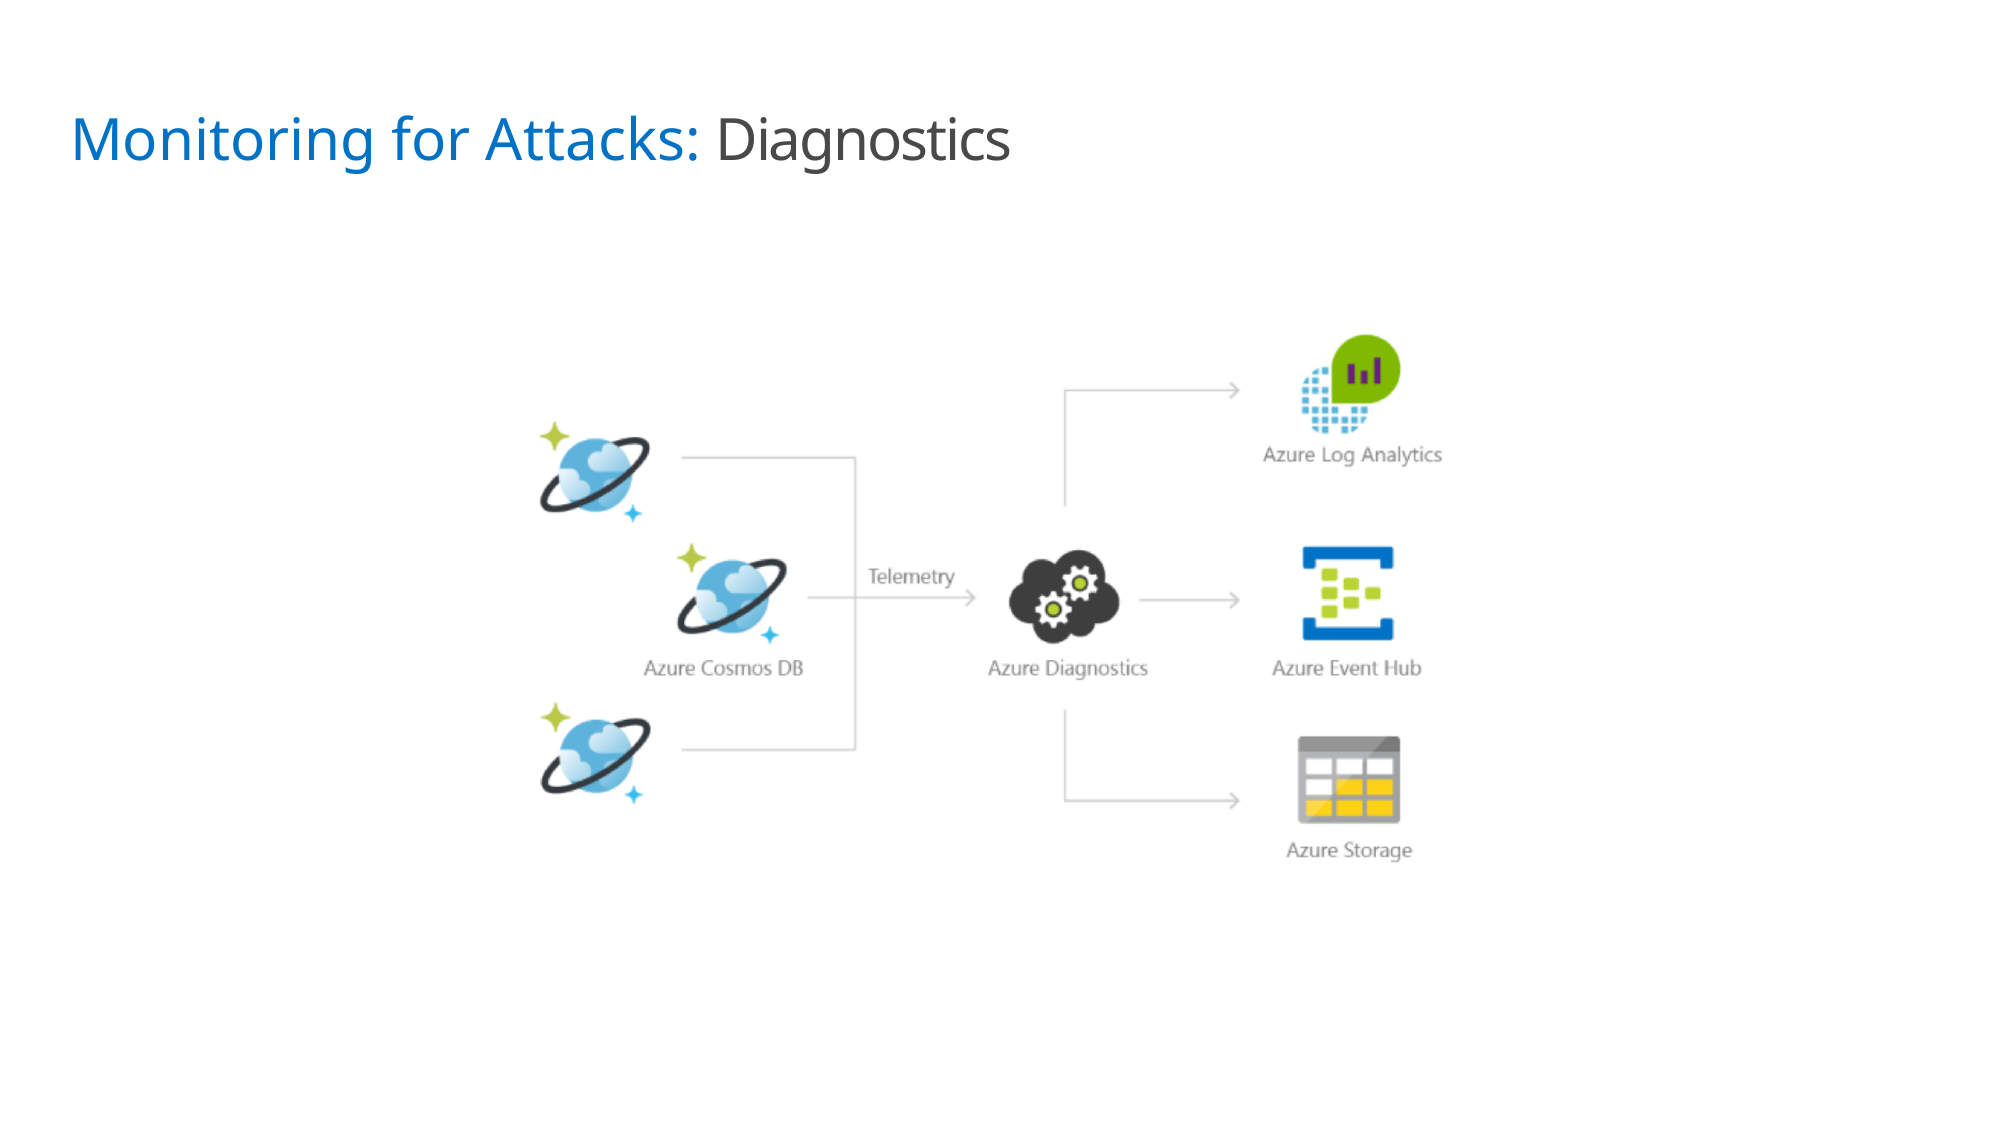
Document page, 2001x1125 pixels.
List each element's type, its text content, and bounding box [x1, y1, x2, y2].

text_box Monitoring for Attacks: Diagnostics [55, 37, 1831, 238]
picture [442, 287, 1515, 967]
